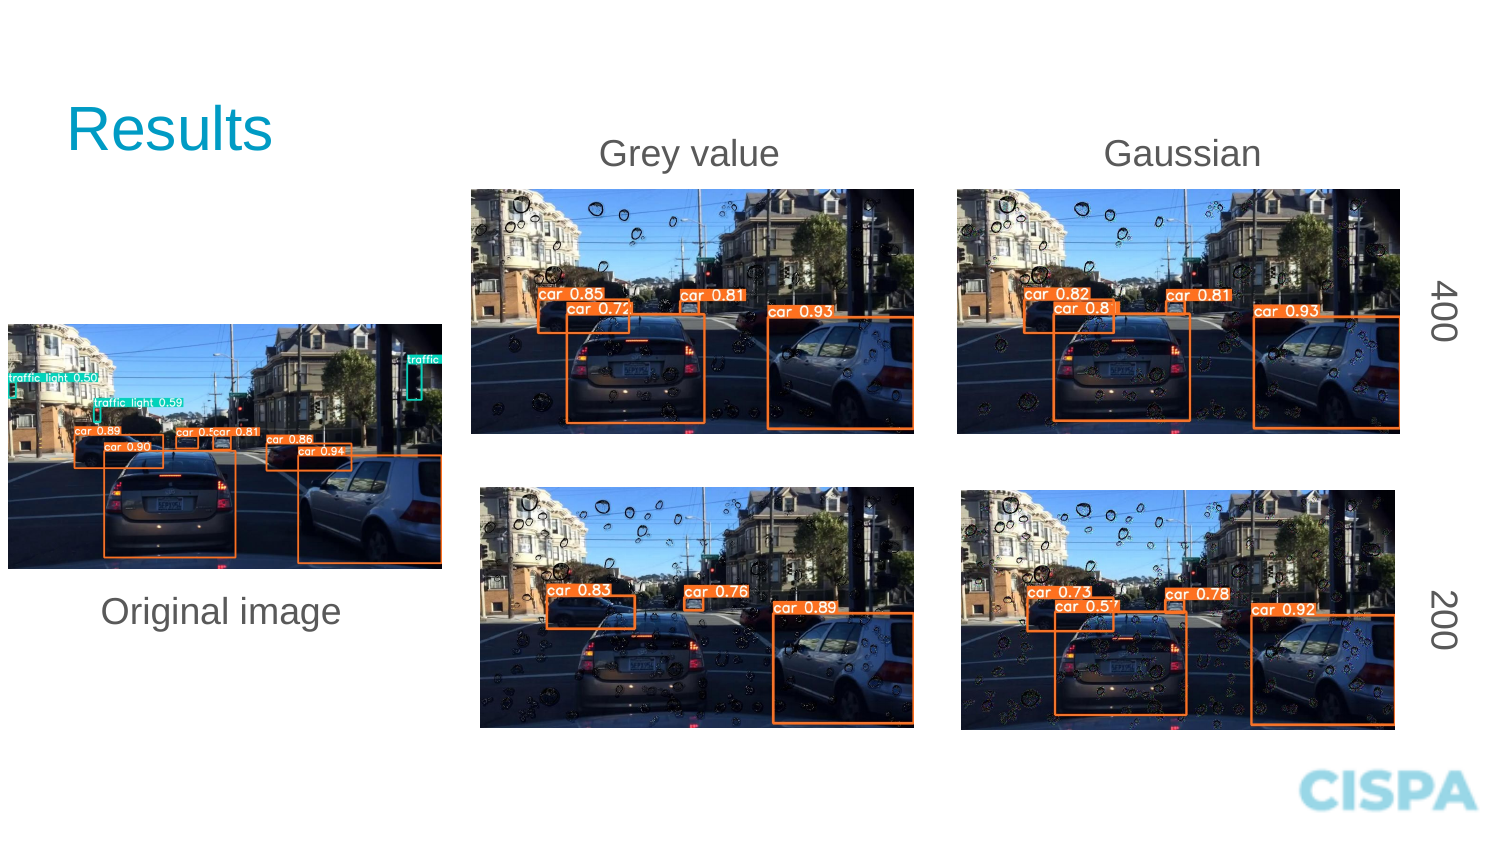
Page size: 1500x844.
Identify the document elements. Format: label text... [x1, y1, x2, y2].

text_box Original image [85, 576, 365, 647]
picture [961, 490, 1396, 730]
picture [480, 487, 915, 728]
picture [471, 189, 915, 435]
text_box Gaussian [1088, 114, 1284, 188]
picture [1289, 749, 1500, 844]
text_box 400 [1409, 202, 1485, 421]
text_box 200 [1409, 511, 1485, 730]
picture [8, 324, 443, 569]
picture [956, 189, 1400, 435]
title Results [51, 72, 1500, 167]
text_box Grey value [583, 114, 802, 188]
